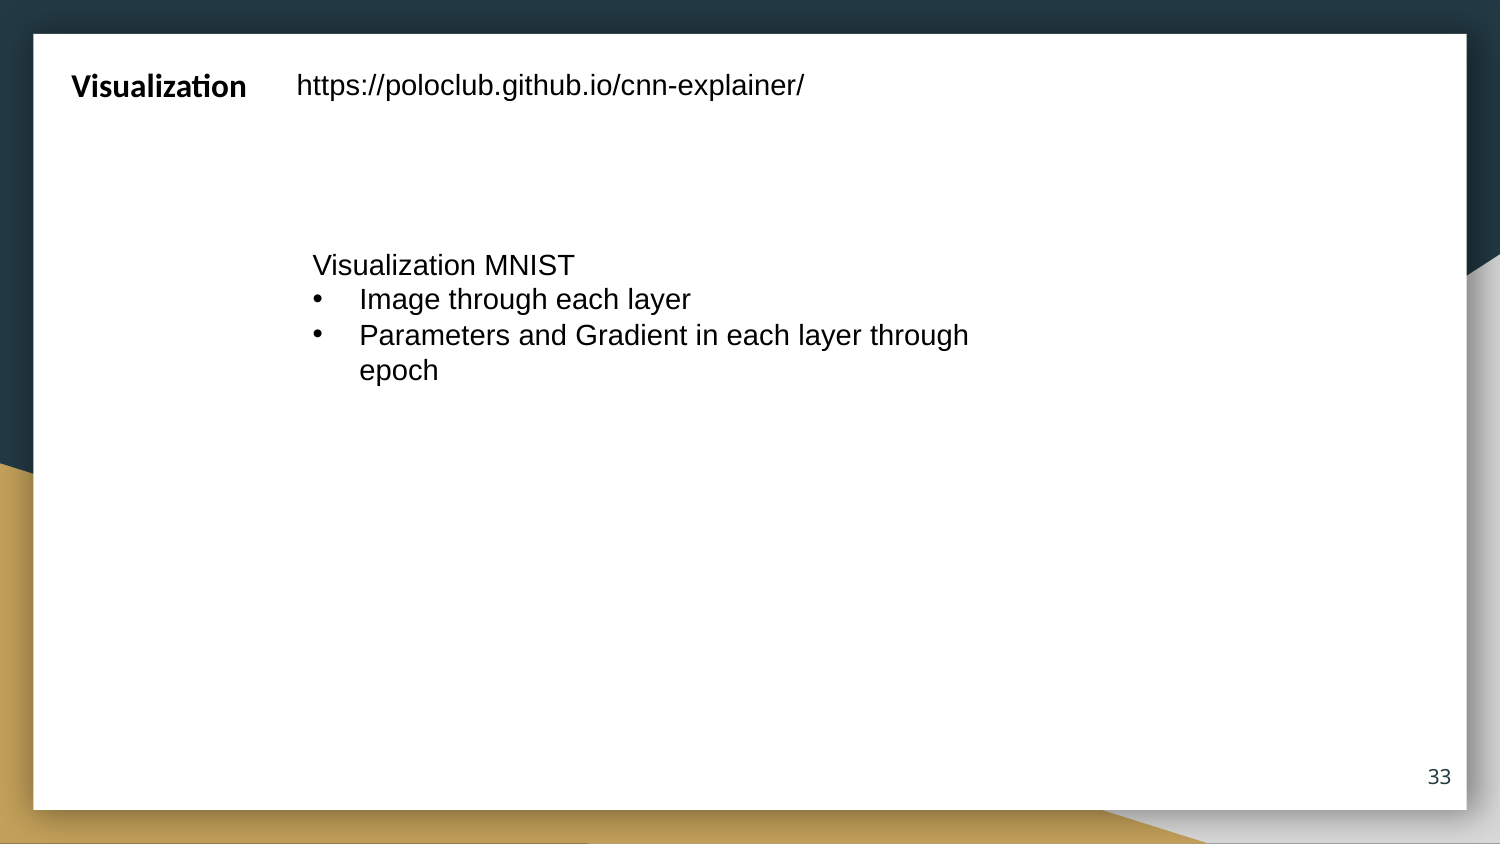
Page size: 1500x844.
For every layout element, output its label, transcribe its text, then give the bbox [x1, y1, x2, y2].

slide_number 33 [1376, 745, 1467, 810]
text_box Visualization MNIST Image through each layer Parameters and Gradient in each layer through epoch [297, 238, 1015, 394]
text_box Visualization [56, 49, 762, 120]
text_box https://poloclub.github.io/cnn-explainer/ [281, 59, 821, 110]
